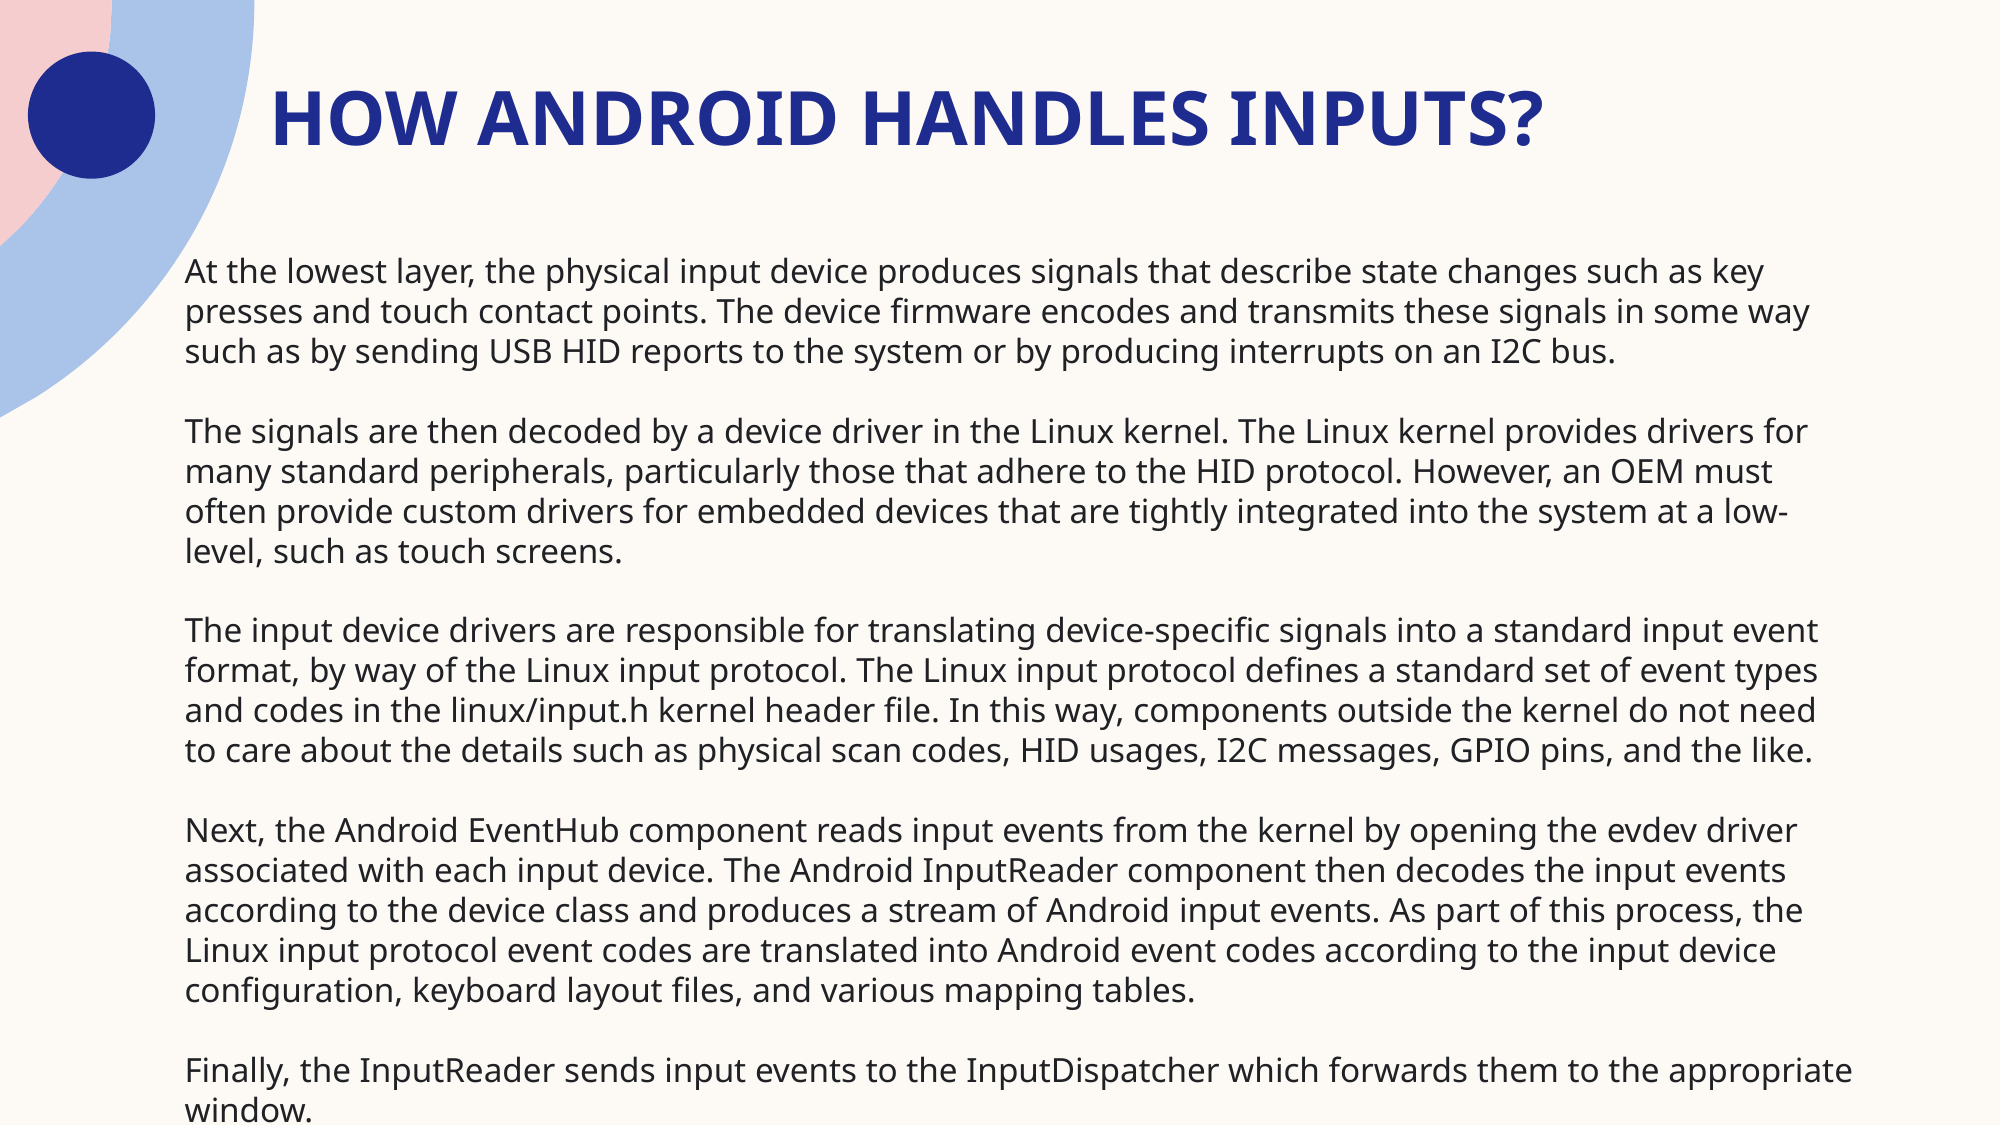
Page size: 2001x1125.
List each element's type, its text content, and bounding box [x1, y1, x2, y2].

text_box At the lowest layer, the physical input device produces signals that describe state changes such as key presses and touch contact points. The device firmware encodes and transmits these signals in some way such as by sending USB HID reports to the system or by producing interrupts on an I2C bus. The signals are then decoded by a device driver in the Linux kernel. The Linux kernel provides drivers for many standard peripherals, particularly those that adhere to the HID protocol. However, an OEM must often provide custom drivers for embedded devices that are tightly integrated into the system at a low-level, such as touch screens. The input device drivers are responsible for translating device-specific signals into a standard input event format, by way of the Linux input protocol. The Linux input protocol defines a standard set of event types and codes in the linux/input.h kernel header file. In this way, components outside the kernel do not need to care about the details such as physical scan codes, HID usages, I2C messages, GPIO pins, and the like. Next, the Android EventHub component reads input events from the kernel by opening the evdev driver associated with each input device. The Android InputReader component then decodes the input events according to the device class and produces a stream of Android input events. As part of this process, the Linux input protocol event codes are translated into Android event codes according to the input device configuration, keyboard layout files, and various mapping tables. Finally, the InputReader sends input events to the InputDispatcher which forwards them to the appropriate window. [169, 242, 1875, 1125]
title How android handles inputs? [254, 0, 1875, 161]
